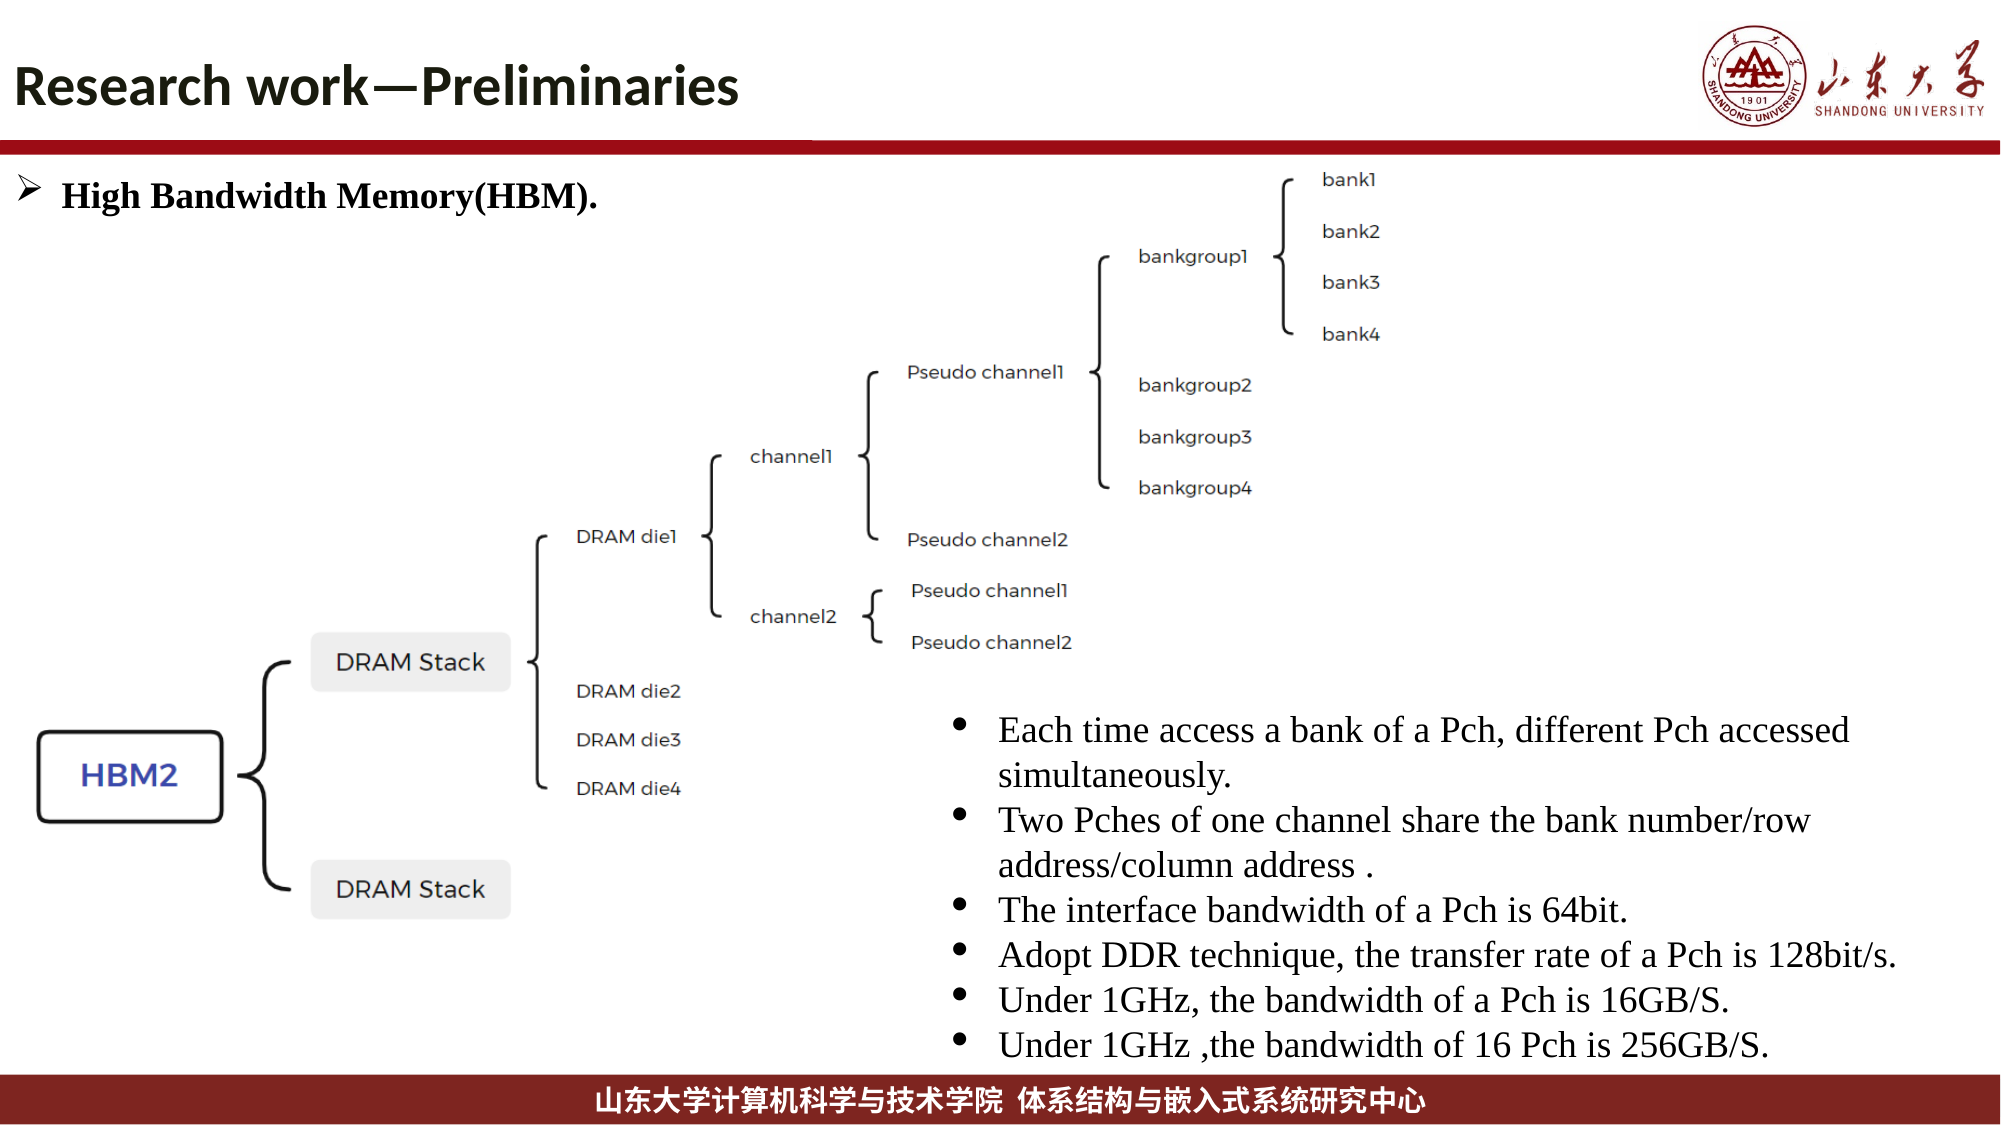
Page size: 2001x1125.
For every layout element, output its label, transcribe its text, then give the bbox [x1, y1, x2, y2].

picture [9, 158, 1392, 927]
text_box Each time access a bank of a Pch, different Pch accessed simultaneously. Two Pches of one channel share the bank number/row address/column address . The interface bandwidth of a Pch is 64bit. Adopt DDR technique, the transfer rate of a Pch is 128bit/s. Under 1GHz, the bandwidth of a Pch is 16GB/S. Under 1GHz ,the bandwidth of 16 Pch is 256GB/S. [861, 697, 1921, 1073]
picture [1698, 21, 1985, 118]
title Research work—Preliminaries [0, 48, 1575, 98]
text_box High Bandwidth Memory(HBM). [0, 98, 1951, 538]
